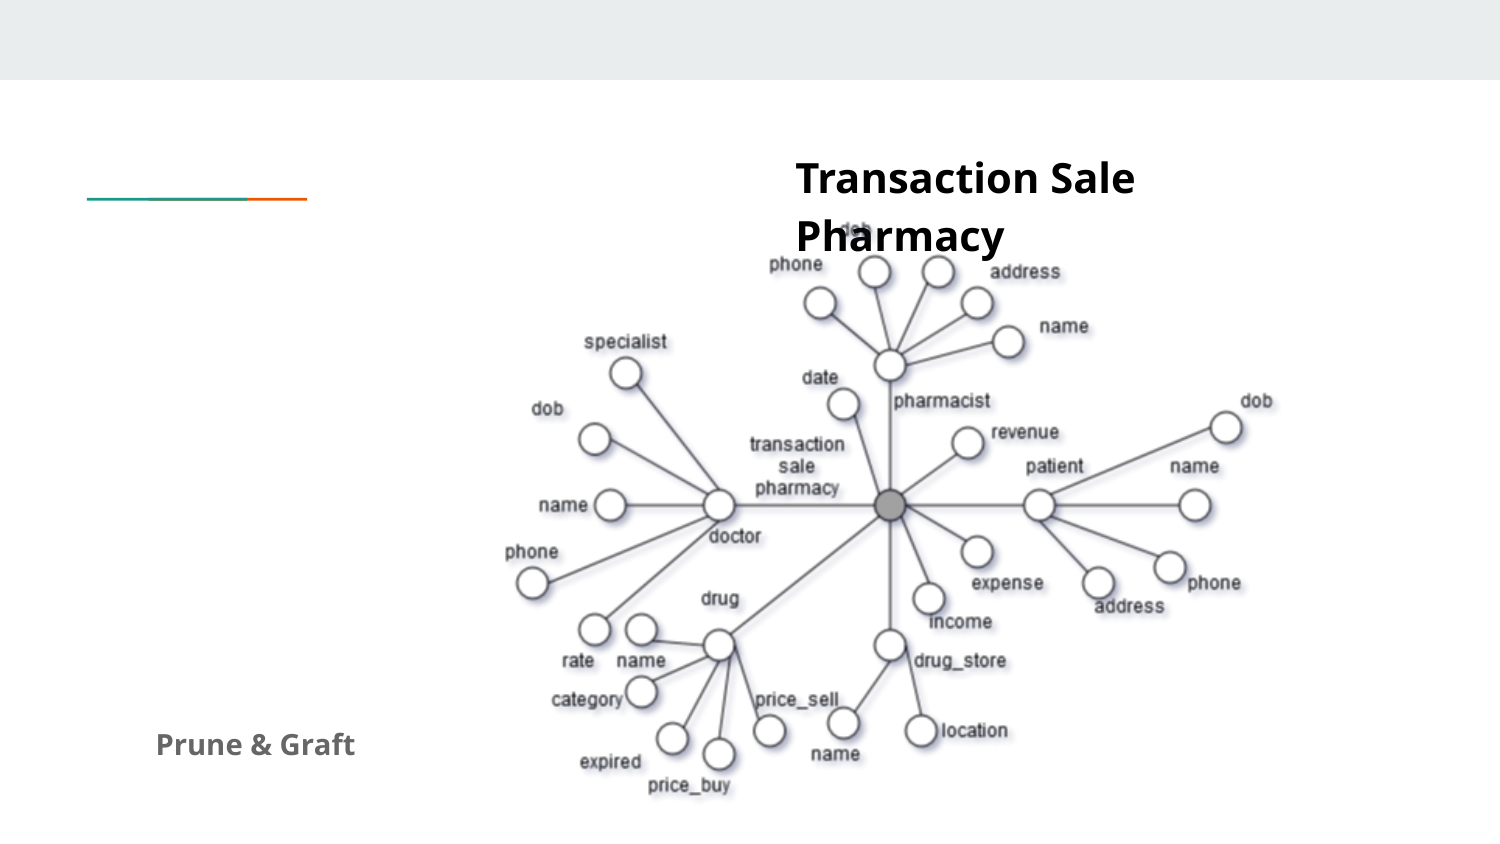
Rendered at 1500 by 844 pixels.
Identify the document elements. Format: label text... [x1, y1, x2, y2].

list Prune & Graft [140, 711, 389, 777]
picture [501, 217, 1322, 819]
title Transaction Sale Pharmacy [630, 129, 1365, 218]
